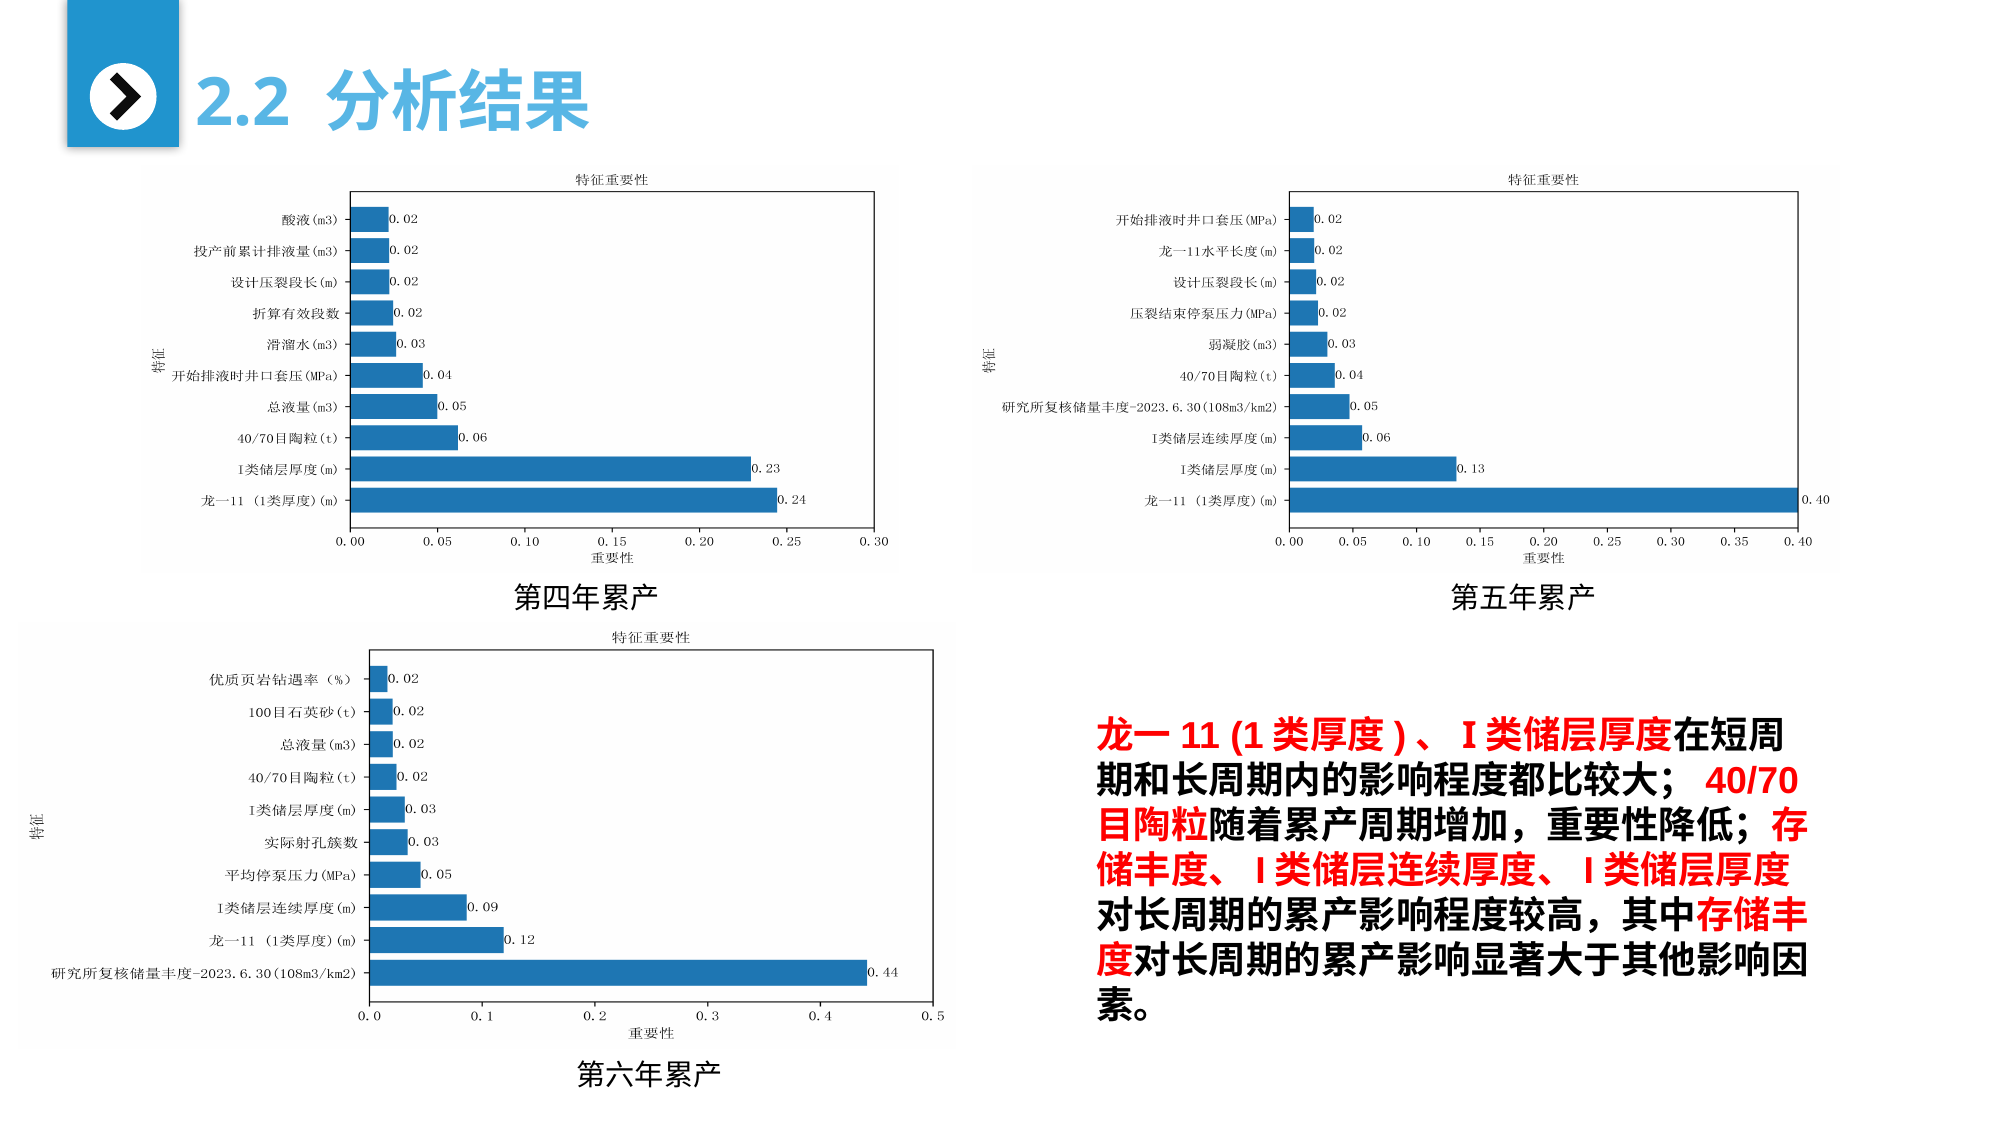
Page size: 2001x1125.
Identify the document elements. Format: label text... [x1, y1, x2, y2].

text_box 龙一11 (1类厚度)、I类储层厚度在短周期和长周期内的影响程度都比较大；40/70目陶粒随着累产周期增加，重要性降低；存储丰度、I类储层连续厚度、I类储层厚度对长周期的累产影响程度较高，其中存储丰度对长周期的累产影响显著大于其他影响因素。 [1081, 703, 1831, 1034]
text_box 第六年累产 [532, 1049, 767, 1099]
picture [972, 165, 1840, 573]
text_box 2.2 分析结果 [187, 50, 1559, 146]
text_box 第五年累产 [1406, 573, 1641, 623]
text_box 第四年累产 [469, 573, 704, 622]
picture [18, 622, 956, 1049]
picture [141, 165, 899, 573]
text_box [67, 0, 179, 147]
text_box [89, 63, 157, 130]
